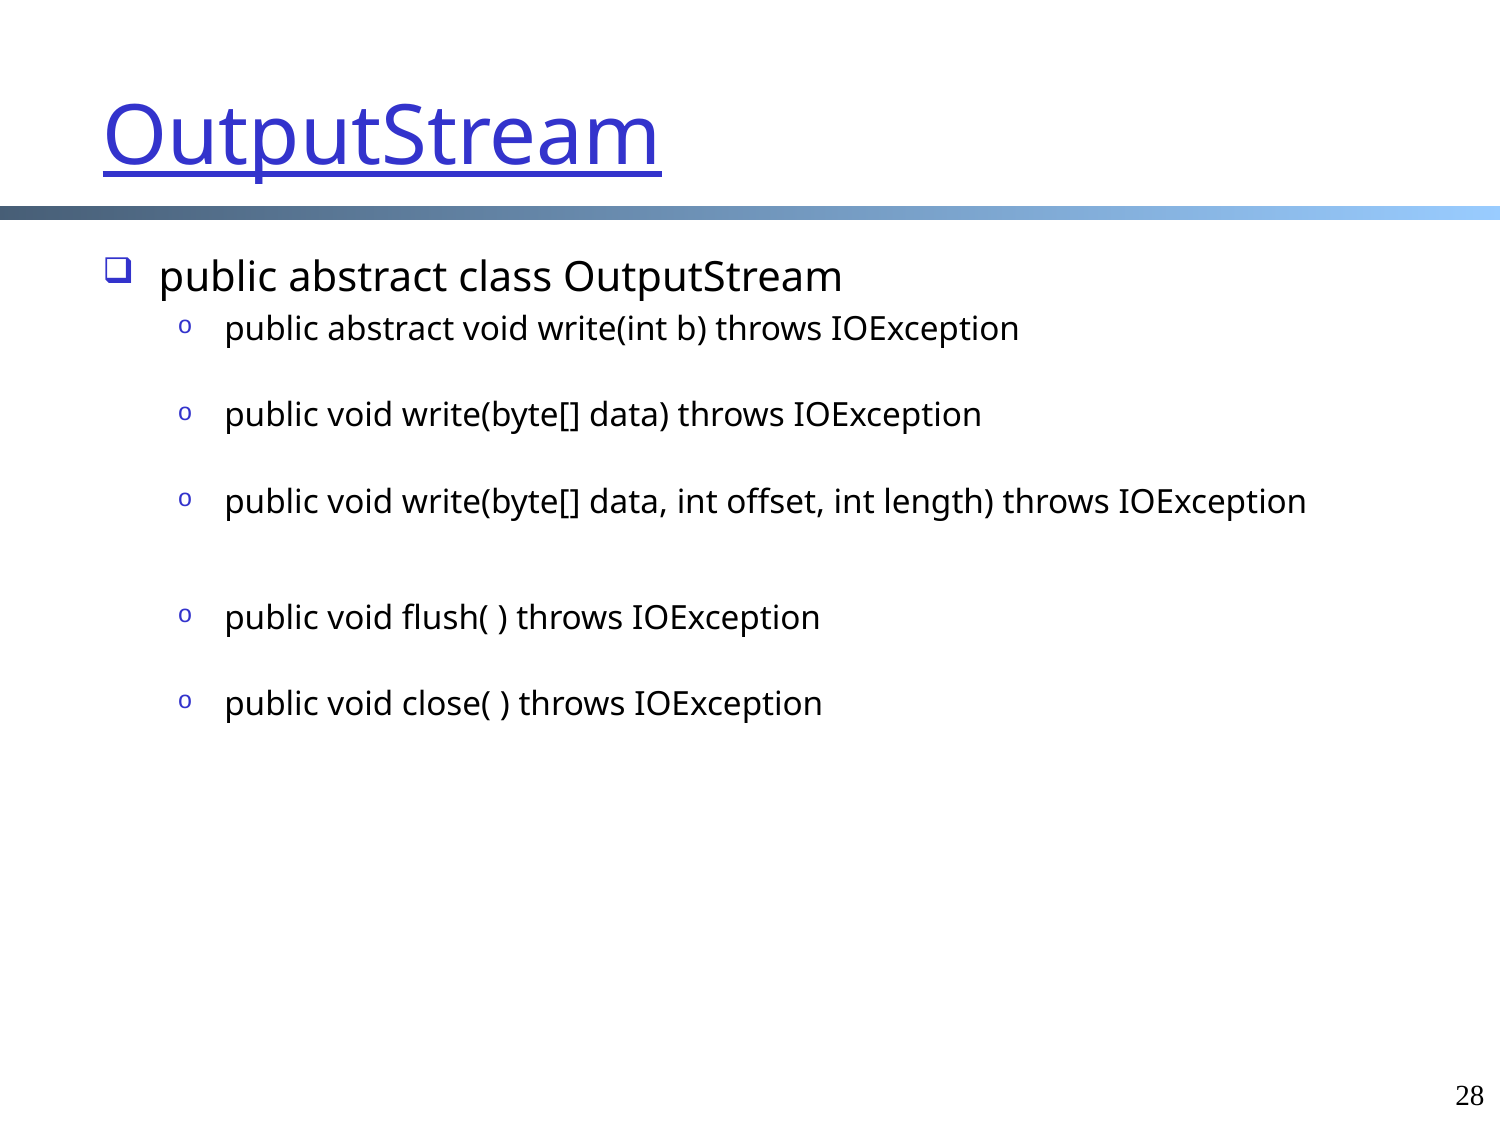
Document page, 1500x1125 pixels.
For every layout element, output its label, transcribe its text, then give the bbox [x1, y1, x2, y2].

list public abstract class OutputStream public abstract void write(int b) throws IOException public void write(byte[] data) throws IOException public void write(byte[] data, int offset, int length) throws IOException public void flush( ) throws IOException public void close( ) throws IOException [87, 242, 1363, 1006]
slide_number 28 [1424, 1068, 1500, 1125]
text_box [1424, 207, 1428, 219]
title OutputStream [87, 37, 1363, 225]
